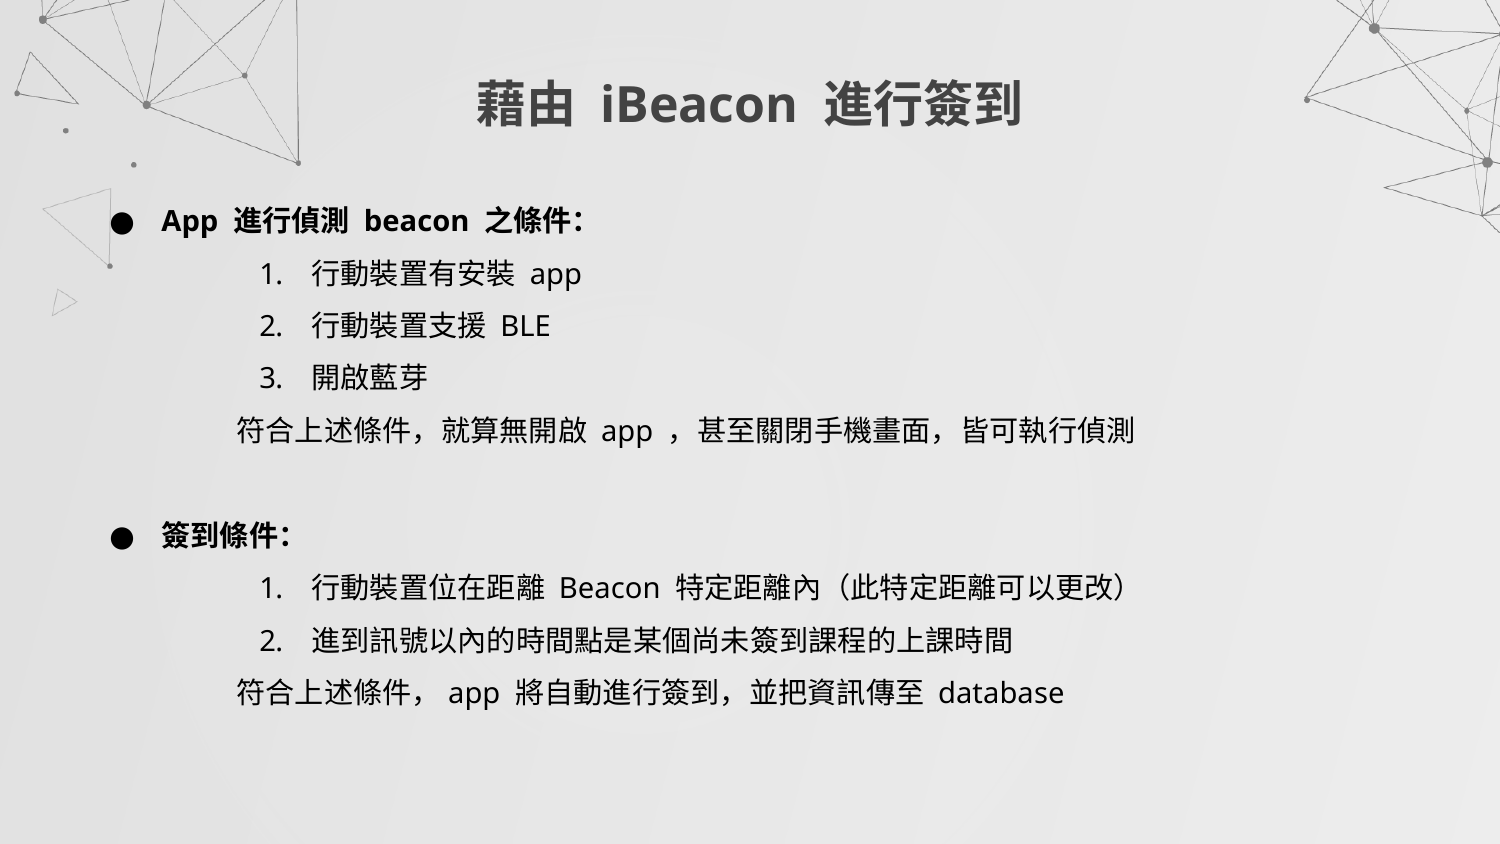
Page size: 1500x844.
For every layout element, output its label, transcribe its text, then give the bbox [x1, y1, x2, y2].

title 藉由 iBeacon 進行簽到 [322, 57, 1178, 170]
text_box App 進行偵測 beacon 之條件： 行動裝置有安裝 app 行動裝置支援 BLE 開啟藍芽 符合上述條件，就算無開啟 app ，甚至關閉手機畫面，皆可執行偵測 簽到條件： 行動裝置位在距離 Beacon 特定距離內（此特定距離可以更改） 進到訊號以內的時間點是某個尚未簽到課程的上課時間 符合上述條件，app 將自動進行簽到，並把資訊傳至 database [71, 170, 1418, 760]
picture [0, 0, 1500, 844]
